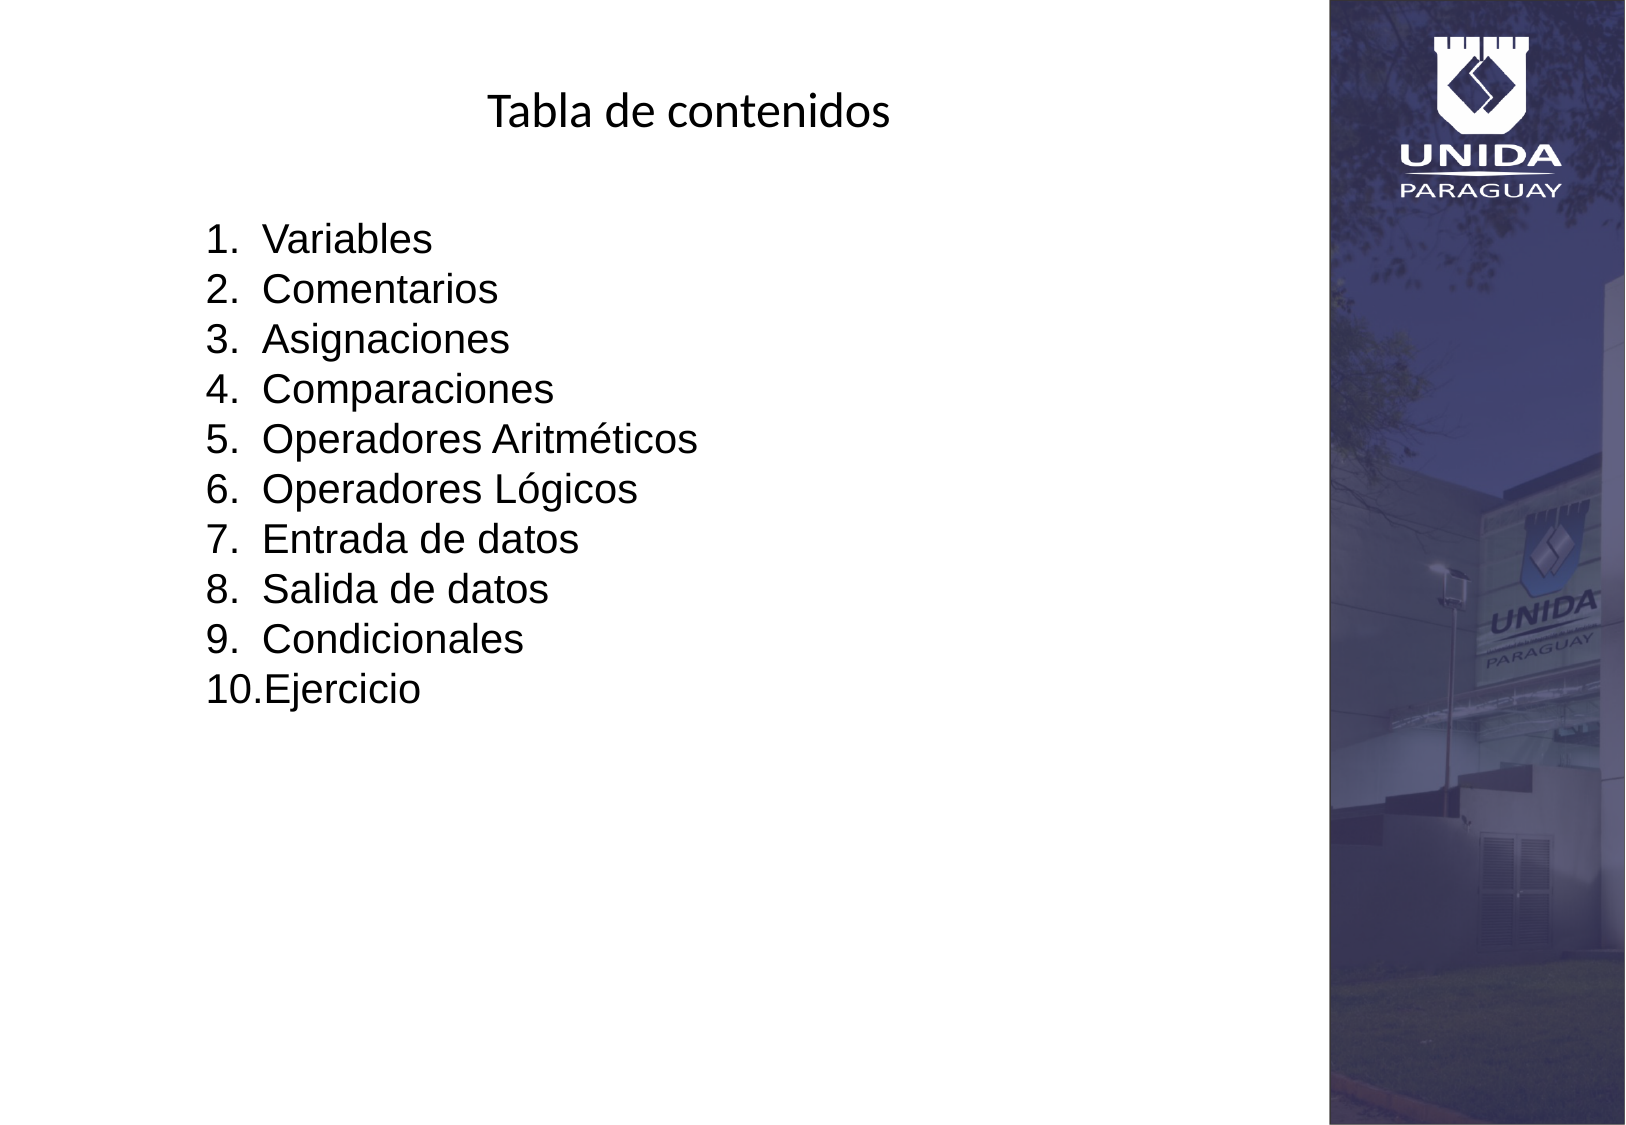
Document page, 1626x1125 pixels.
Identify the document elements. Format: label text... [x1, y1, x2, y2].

picture [1328, 0, 1625, 1125]
subtitle [74, 157, 1304, 1060]
title Tabla de contenidos [74, 64, 1304, 146]
text_box Variables Comentarios Asignaciones Comparaciones Operadores Aritméticos Operadores Lógicos Entrada de datos Salida de datos Condicionales Ejercicio [190, 204, 1172, 720]
